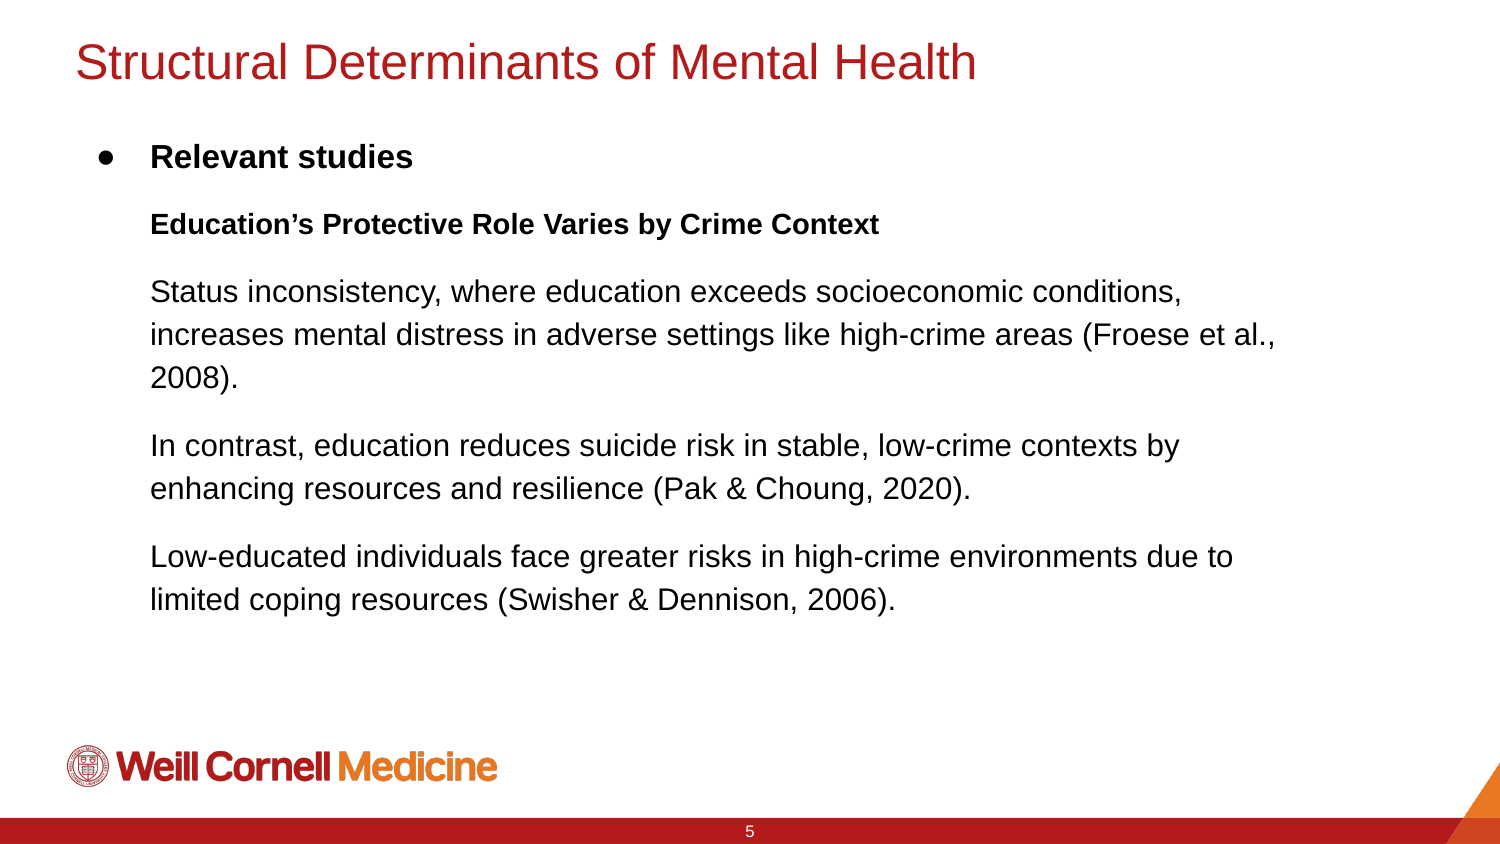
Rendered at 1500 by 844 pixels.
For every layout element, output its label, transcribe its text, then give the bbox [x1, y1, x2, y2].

list Relevant studies Education’s Protective Role Varies by Crime Context Status inconsistency, where education exceeds socioeconomic conditions, increases mental distress in adverse settings like high-crime areas (Froese et al., 2008). In contrast, education reduces suicide risk in stable, low-crime contexts by enhancing resources and resilience (Pak & Choung, 2020). Low-educated individuals face greater risks in high-crime environments due to limited coping resources (Swisher & Dennison, 2006). [75, 122, 1325, 722]
picture [0, 745, 1500, 844]
title Structural Determinants of Mental Health [75, 20, 1424, 89]
